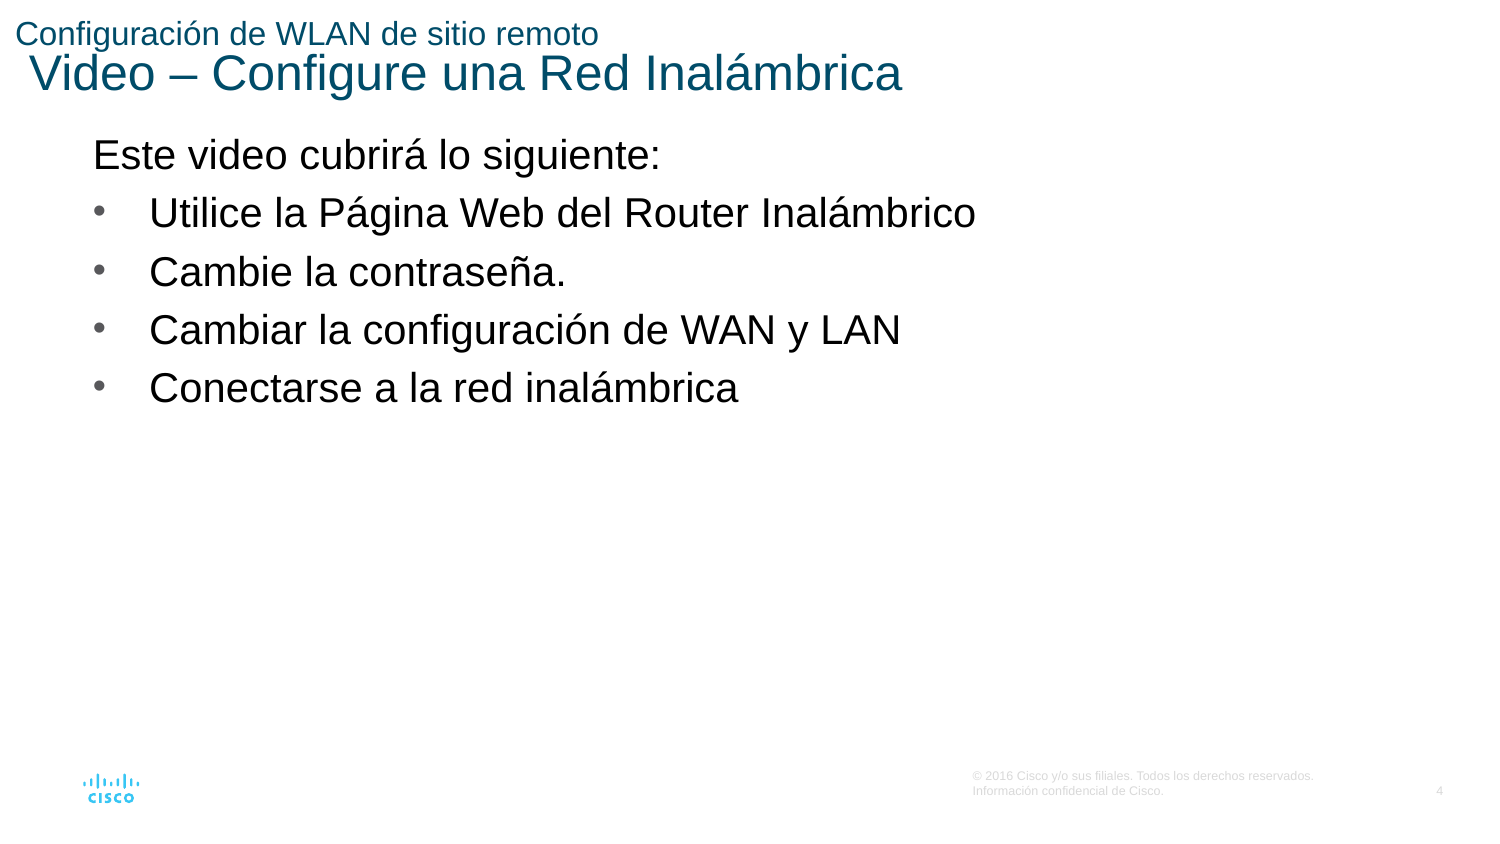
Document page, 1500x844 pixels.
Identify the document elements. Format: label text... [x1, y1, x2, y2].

list Este video cubrirá lo siguiente: Utilice la Página Web del Router Inalámbrico Cambie la contraseña. Cambiar la configuración de WAN y LAN Conectarse a la red inalámbrica [77, 120, 1437, 477]
title Configuración de WLAN de sitio remoto Video – Configure una Red Inalámbrica [0, 0, 1369, 121]
